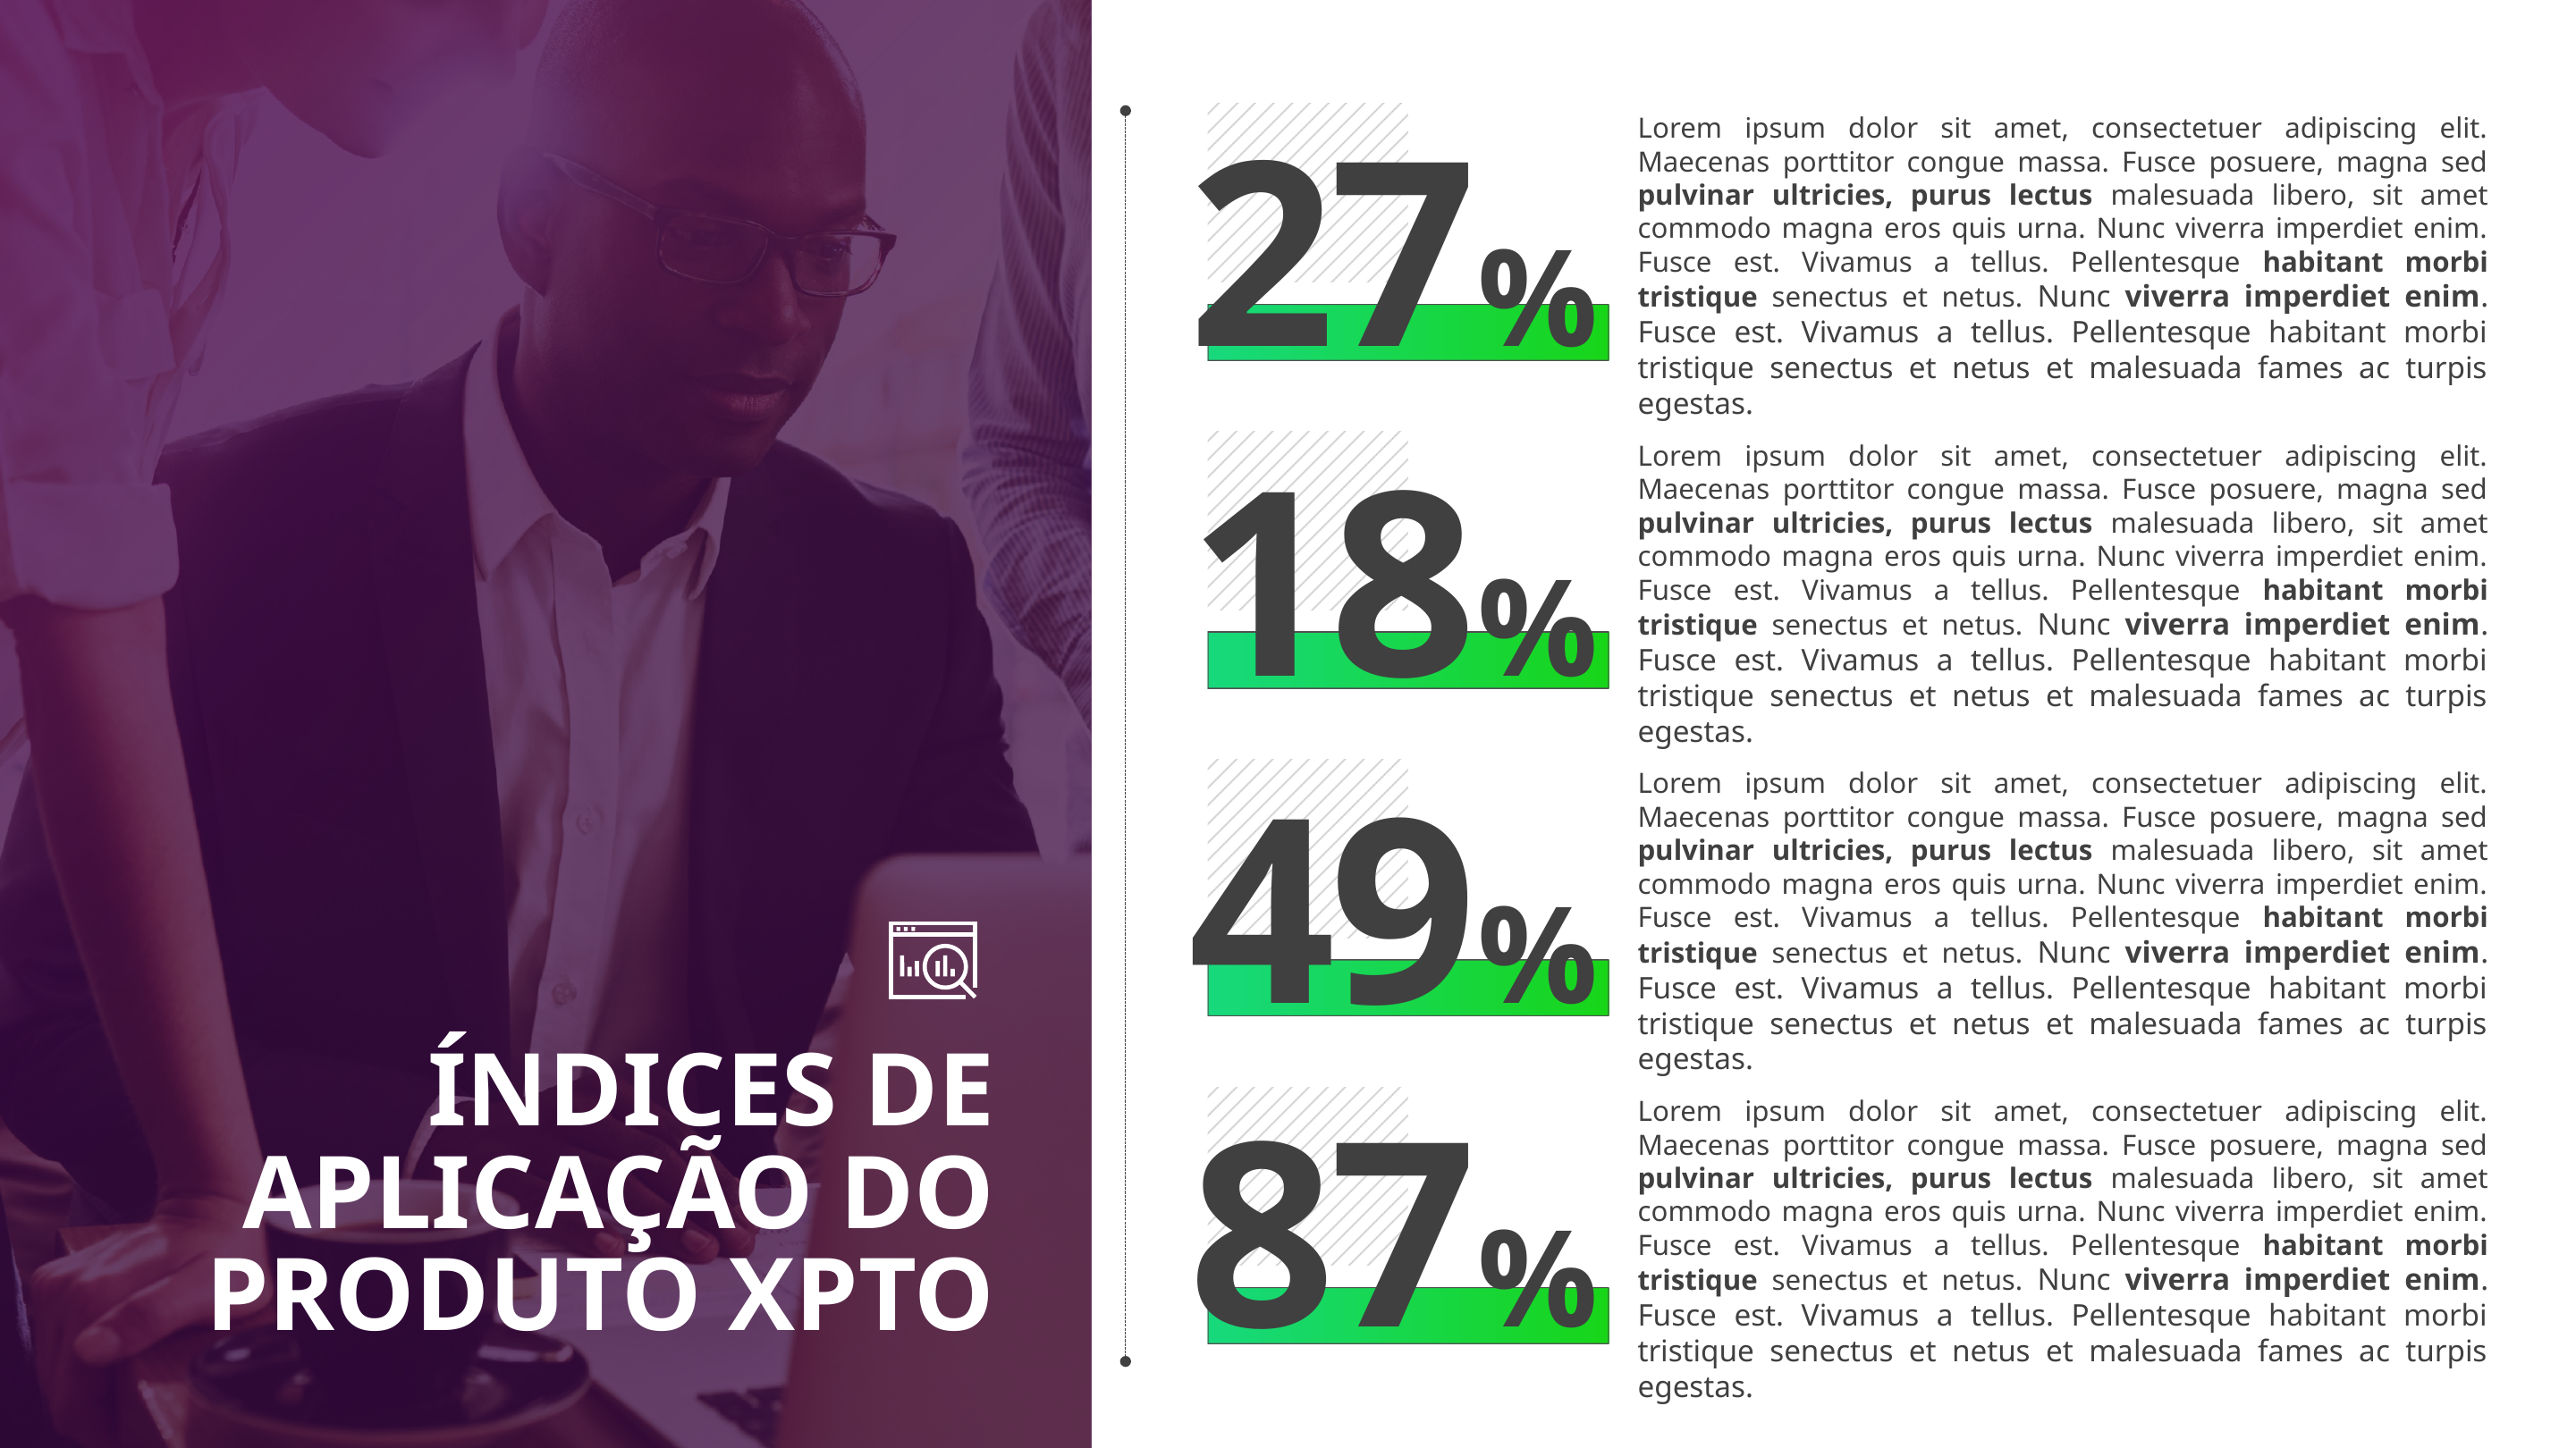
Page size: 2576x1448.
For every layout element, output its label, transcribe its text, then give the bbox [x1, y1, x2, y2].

picture [1207, 431, 1408, 610]
text_box 87% [1175, 1110, 1611, 1386]
text_box Lorem ipsum dolor sit amet, consectetuer adipiscing elit. Maecenas porttitor congue massa. Fusce posuere, magna sed pulvinar ultricies, purus lectus malesuada libero, sit amet commodo magna eros quis urna. Nunc viverra imperdiet enim. Fusce est. Vivamus a tellus. Pellentesque habitant morbi tristique senectus et netus. Nunc viverra imperdiet enim. Fusce est. Vivamus a tellus. Pellentesque habitant morbi tristique senectus et netus et malesuada fames ac turpis egestas. [1624, 759, 2503, 1082]
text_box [891, 922, 976, 998]
text_box 27% [1175, 130, 1611, 406]
picture [1207, 759, 1408, 939]
text_box Lorem ipsum dolor sit amet, consectetuer adipiscing elit. Maecenas porttitor congue massa. Fusce posuere, magna sed pulvinar ultricies, purus lectus malesuada libero, sit amet commodo magna eros quis urna. Nunc viverra imperdiet enim. Fusce est. Vivamus a tellus. Pellentesque habitant morbi tristique senectus et netus. Nunc viverra imperdiet enim. Fusce est. Vivamus a tellus. Pellentesque habitant morbi tristique senectus et netus et malesuada fames ac turpis egestas. [1624, 1086, 2503, 1410]
text_box Lorem ipsum dolor sit amet, consectetuer adipiscing elit. Maecenas porttitor congue massa. Fusce posuere, magna sed pulvinar ultricies, purus lectus malesuada libero, sit amet commodo magna eros quis urna. Nunc viverra imperdiet enim. Fusce est. Vivamus a tellus. Pellentesque habitant morbi tristique senectus et netus. Nunc viverra imperdiet enim. Fusce est. Vivamus a tellus. Pellentesque habitant morbi tristique senectus et netus et malesuada fames ac turpis egestas. [1624, 431, 2503, 755]
picture [0, 0, 1092, 1448]
picture [1207, 103, 1408, 282]
text_box 49% [1175, 787, 1611, 1063]
text_box Lorem ipsum dolor sit amet, consectetuer adipiscing elit. Maecenas porttitor congue massa. Fusce posuere, magna sed pulvinar ultricies, purus lectus malesuada libero, sit amet commodo magna eros quis urna. Nunc viverra imperdiet enim. Fusce est. Vivamus a tellus. Pellentesque habitant morbi tristique senectus et netus. Nunc viverra imperdiet enim. Fusce est. Vivamus a tellus. Pellentesque habitant morbi tristique senectus et netus et malesuada fames ac turpis egestas. [1624, 103, 2503, 427]
picture [1207, 1086, 1408, 1266]
text_box 18% [1175, 459, 1611, 736]
